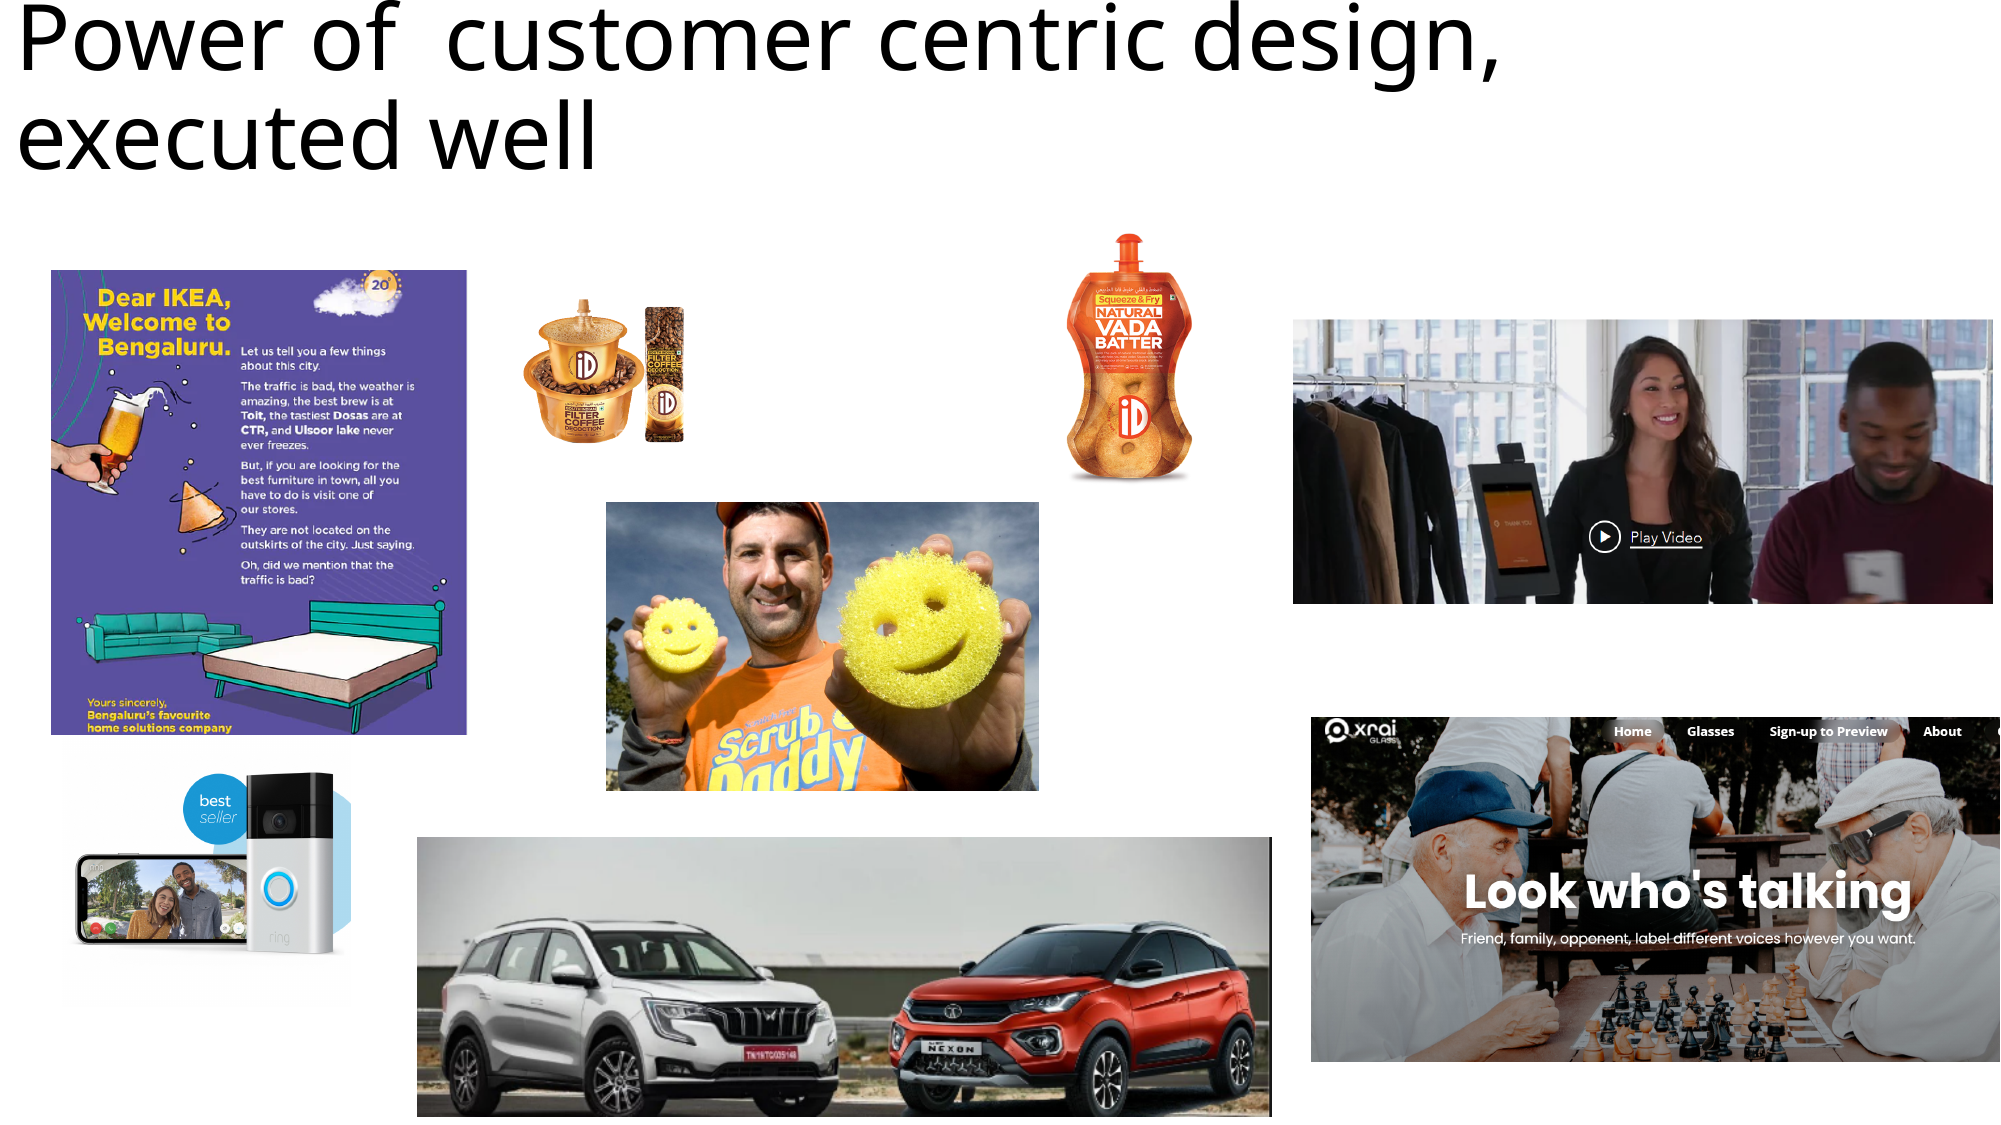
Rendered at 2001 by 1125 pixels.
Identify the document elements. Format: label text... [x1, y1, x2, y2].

picture [1293, 314, 1993, 604]
picture [1311, 717, 2000, 1062]
picture [417, 837, 1272, 1117]
picture [521, 284, 690, 445]
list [605, 502, 1039, 791]
title Power of customer centric design, executed well [0, 13, 1842, 167]
picture [1015, 224, 1245, 489]
picture [51, 269, 470, 1007]
